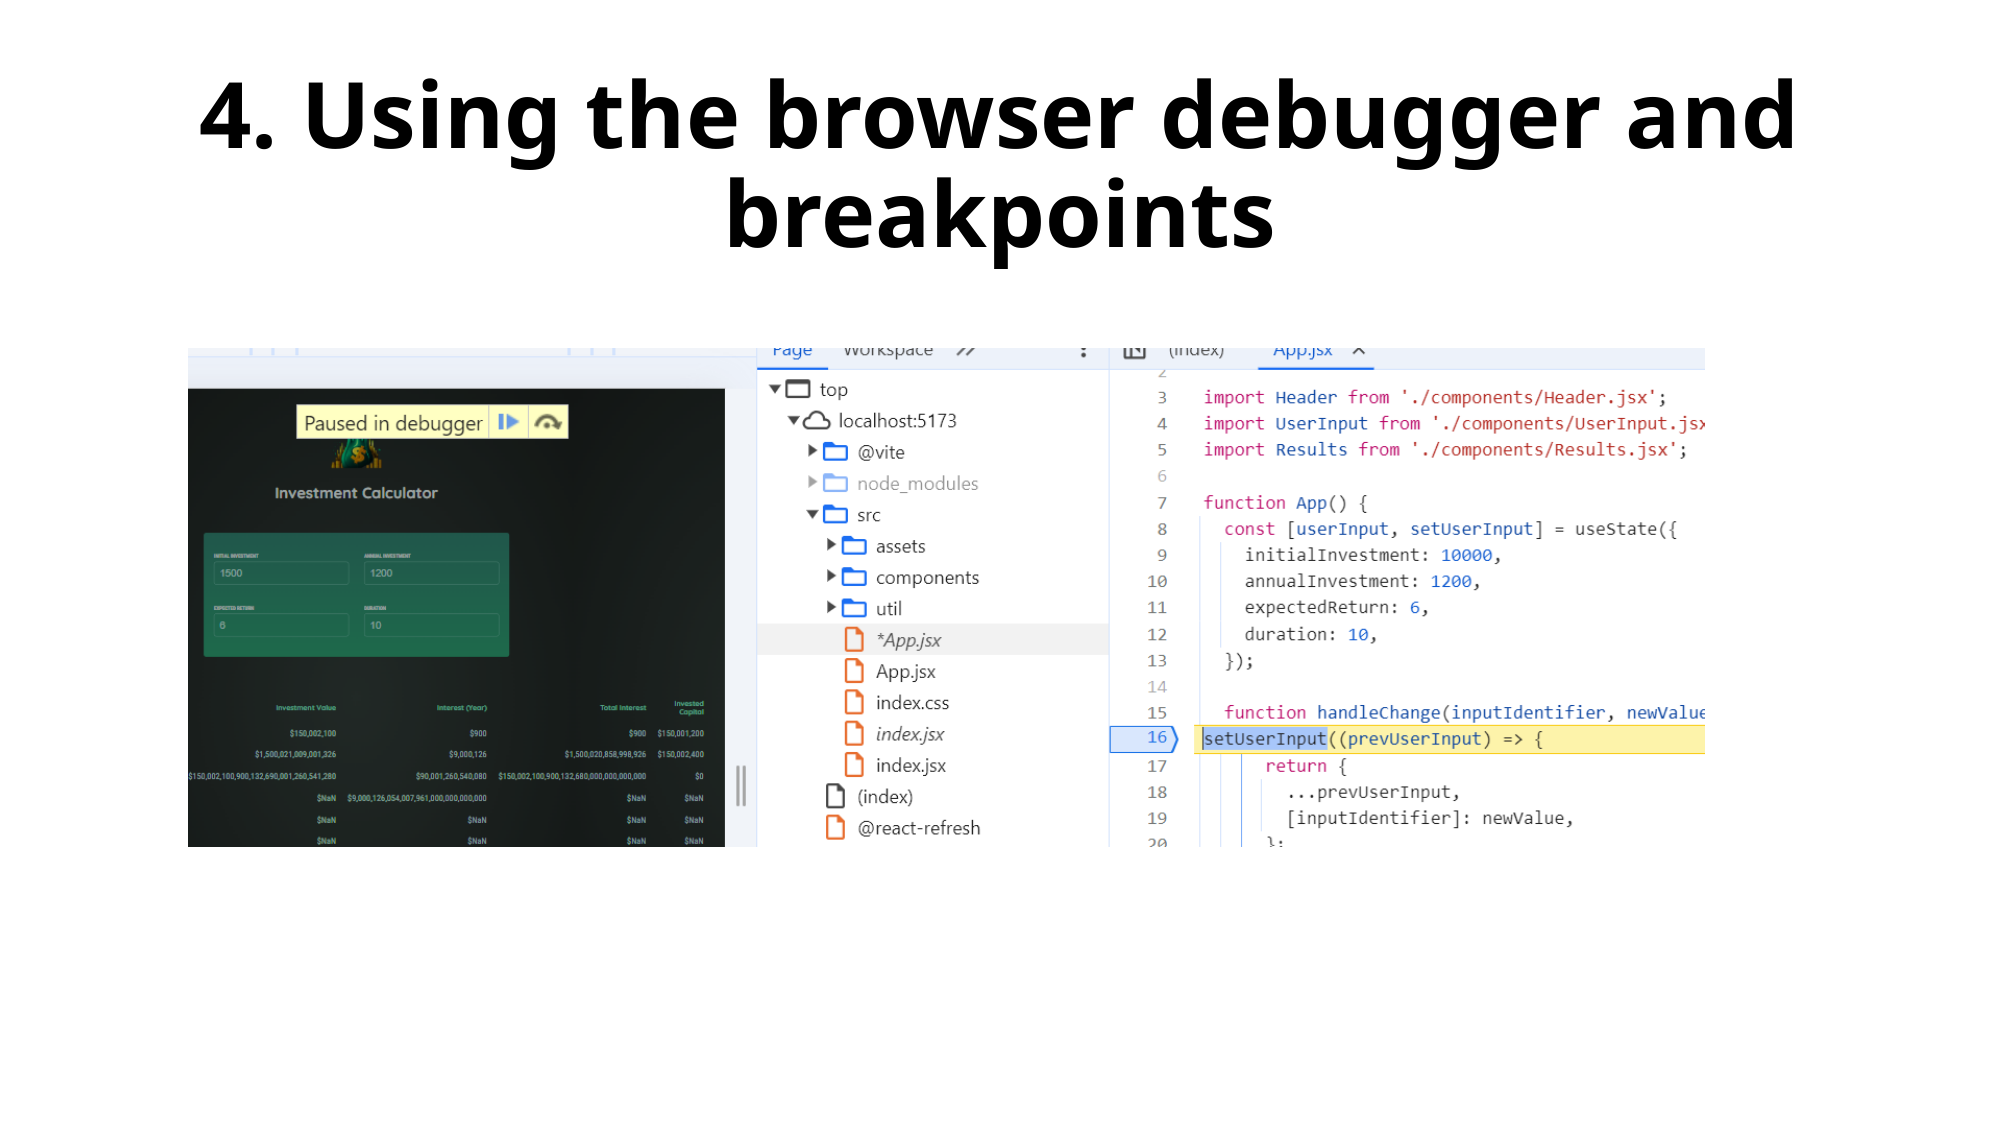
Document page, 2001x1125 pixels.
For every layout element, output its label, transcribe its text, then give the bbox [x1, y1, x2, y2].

title 4. Using the browser debugger and breakpoints [137, 59, 1863, 278]
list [188, 348, 1705, 847]
